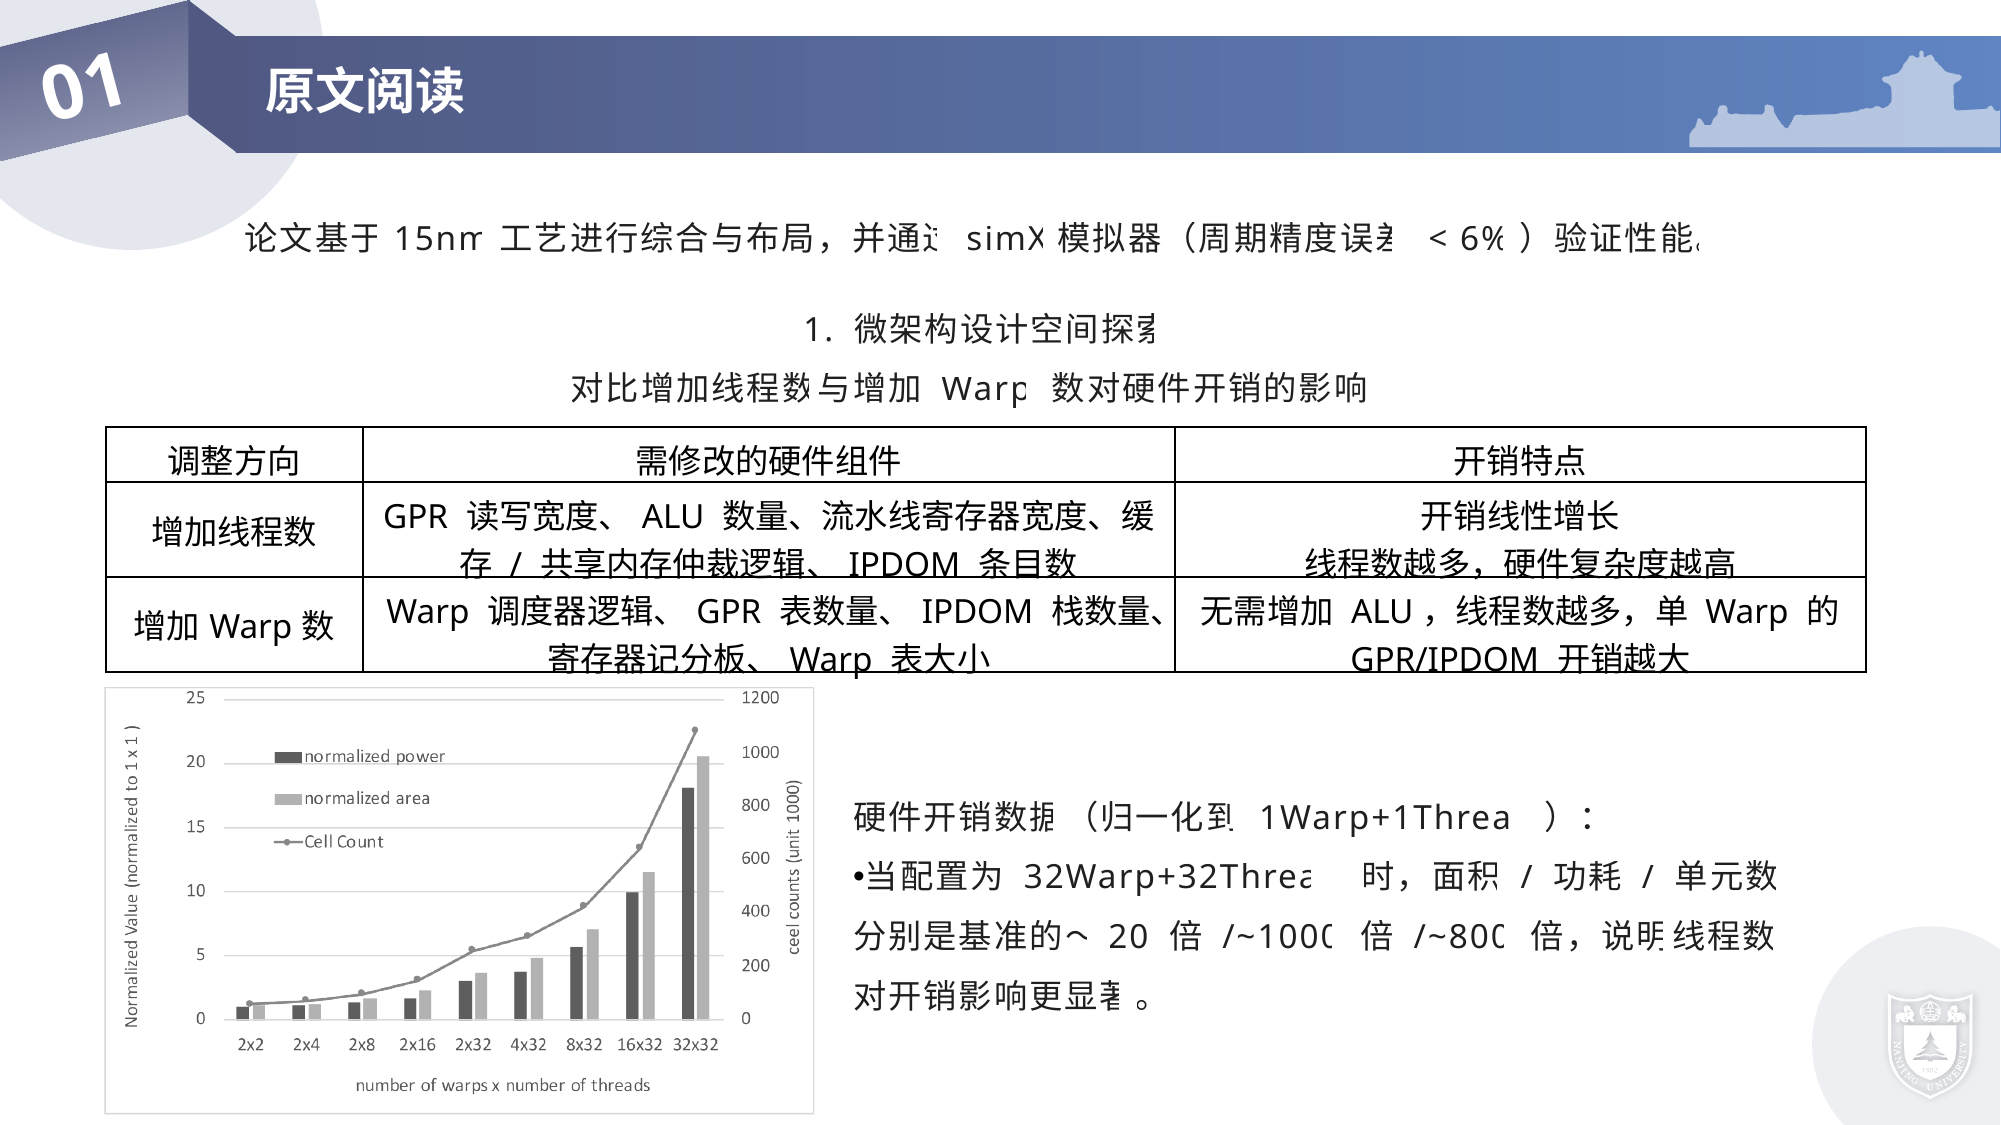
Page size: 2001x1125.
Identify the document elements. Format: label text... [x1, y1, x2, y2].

table_cell Warp 调度器逻辑、GPR 表数量、IPDOM 栈数量、寄存器记分板、Warp 表大小 [364, 578, 1174, 671]
table_cell 增加线程数 [107, 483, 362, 576]
table_header 开销特点 [1176, 428, 1865, 481]
text_box [0, 154, 300, 250]
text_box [0, 0, 2000, 154]
table_cell 增加Warp数 [107, 578, 362, 671]
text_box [1812, 926, 2000, 1125]
picture [1671, 29, 2000, 164]
text_box 论文基于15nm工艺进行综合与布局，并通过simX模拟器（周期精度误差 < 6%）验证性能。 [107, 189, 1866, 265]
table_header 调整方向 [107, 428, 362, 481]
table_cell GPR 读写宽度、ALU 数量、流水线寄存器宽度、缓存 / 共享内存仲裁逻辑、IPDOM 条目数 [364, 483, 1174, 576]
table_header 需修改的硬件组件 [364, 428, 1174, 481]
text_box 1. 微架构设计空间探索 对比增加线程数与增加 Warp 数对硬件开销的影响： [107, 280, 1866, 415]
table_cell 无需增加 ALU，线程数越多，单 Warp 的 GPR/IPDOM 开销越大 [1176, 578, 1865, 671]
text_box 硬件开销数据（归一化到 1Warp+1Thread）： 当配置为 32Warp+32Thread 时，面积 / 功耗 / 单元数分别是基准的～20 倍 /~1000 倍 /~800 倍，说明线程数对开销影响更显著。 [838, 768, 1813, 1023]
table_cell 开销线性增长 线程数越多，硬件复杂度越高 [1176, 483, 1865, 576]
picture [95, 685, 823, 1121]
